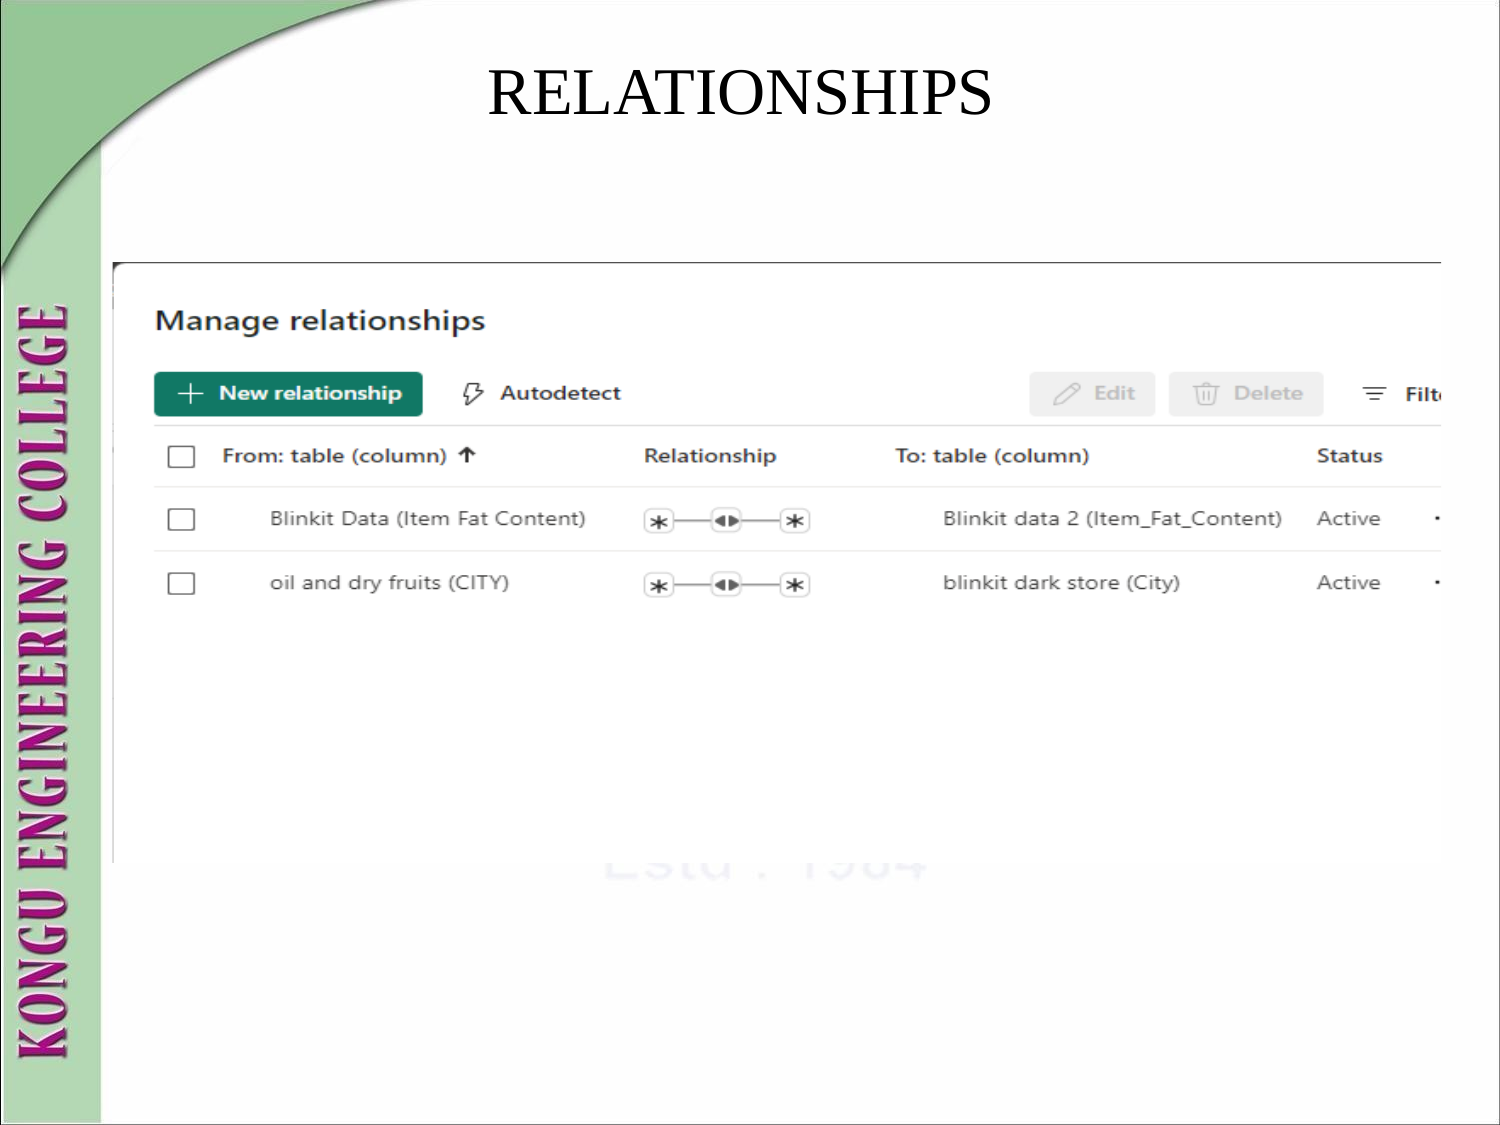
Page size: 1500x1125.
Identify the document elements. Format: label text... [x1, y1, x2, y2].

picture [0, 0, 1500, 1125]
title RELATIONSHIPS [487, 48, 1013, 129]
